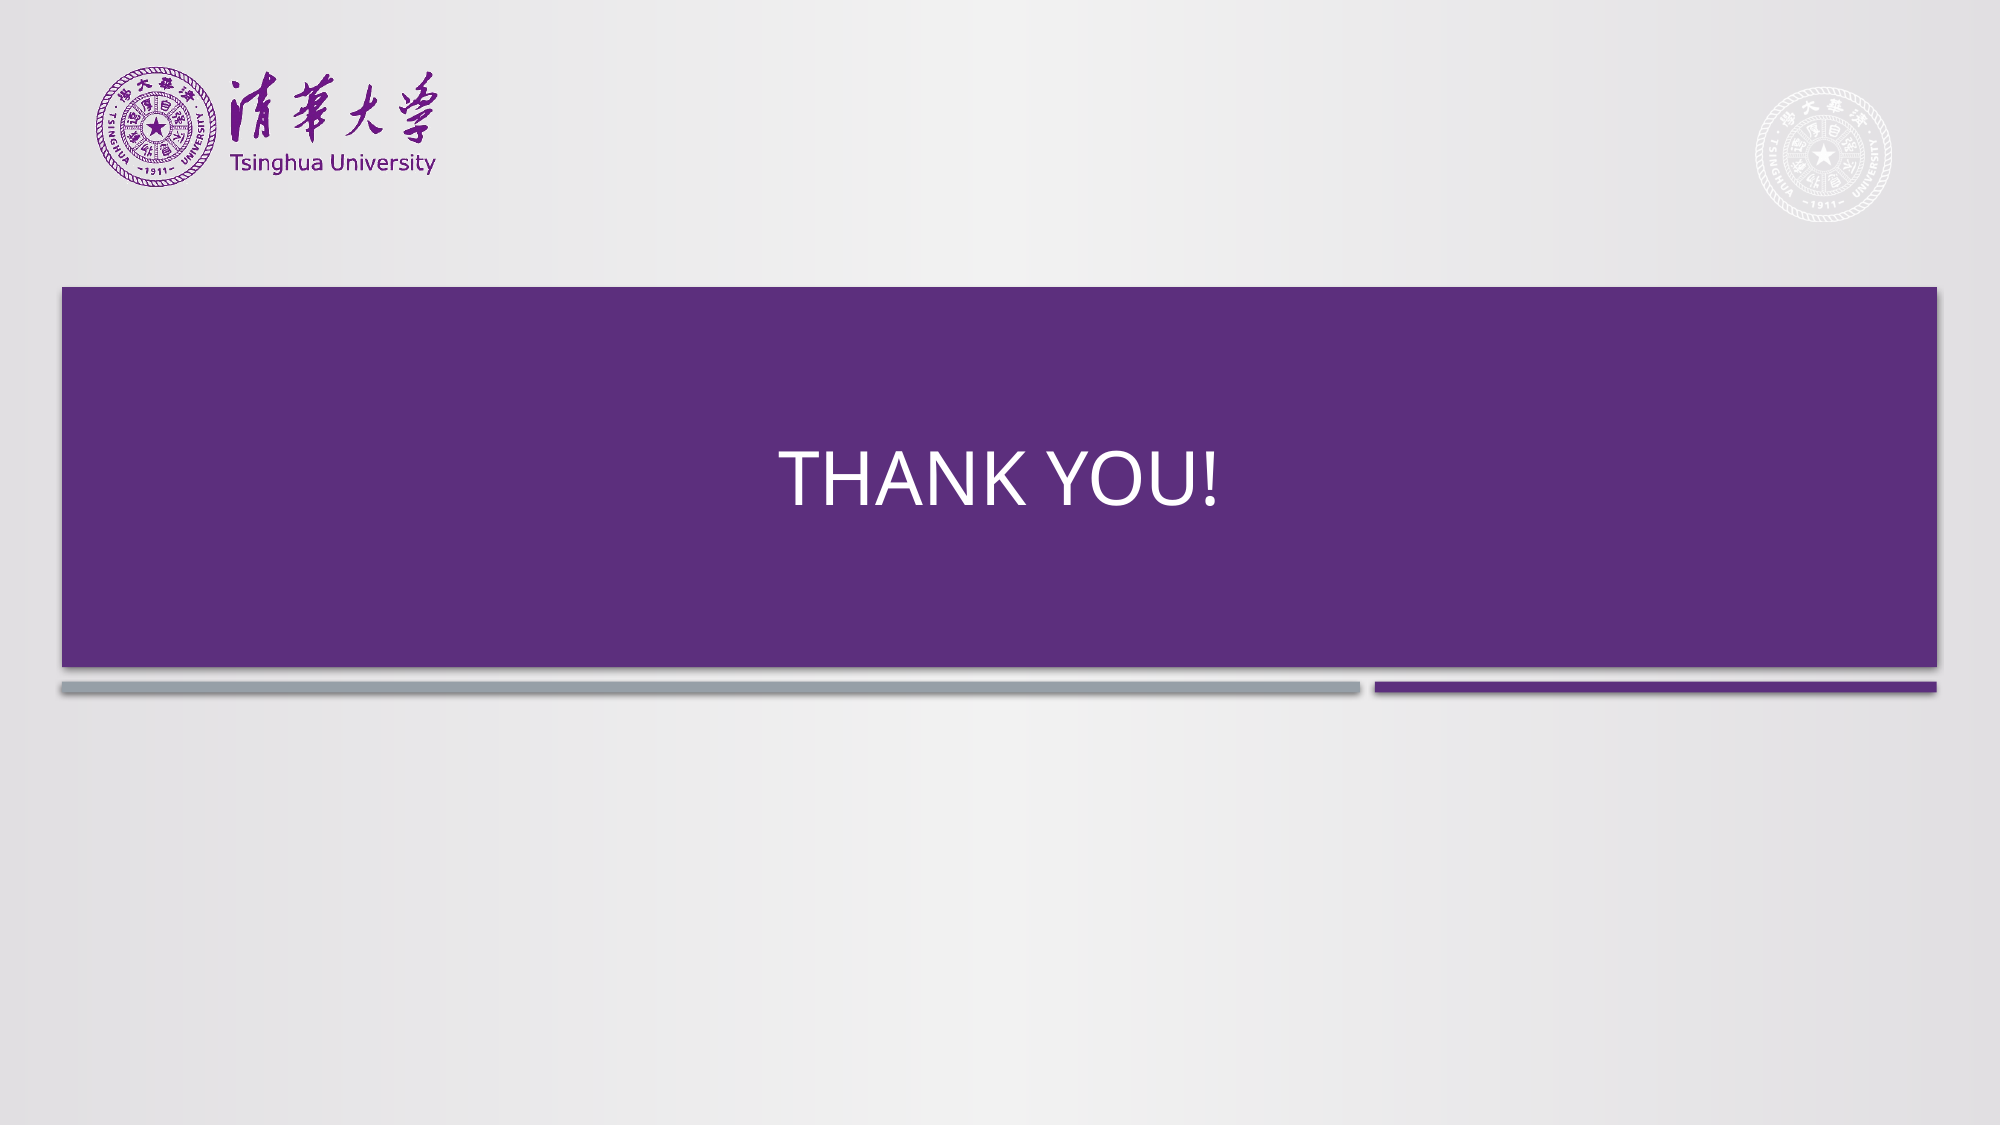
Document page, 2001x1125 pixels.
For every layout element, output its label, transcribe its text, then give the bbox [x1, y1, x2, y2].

title Thank you! [98, 315, 1901, 636]
picture [58, 40, 475, 216]
